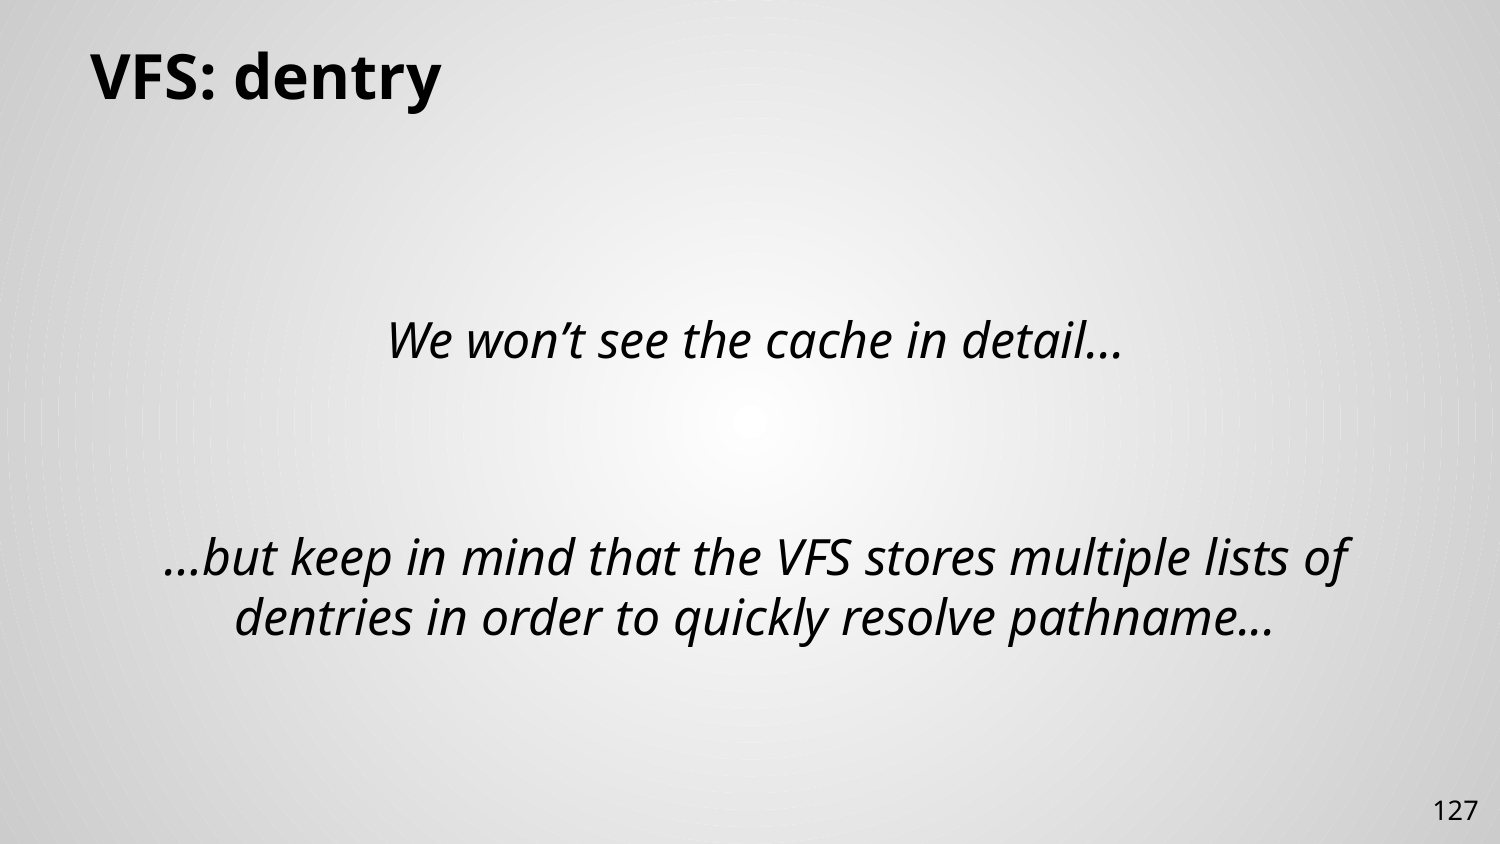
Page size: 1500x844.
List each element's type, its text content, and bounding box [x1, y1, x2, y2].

list We won’t see the cache in detail... …but keep in mind that the VFS stores multiple lists of dentries in order to quickly resolve pathname... [75, 145, 1425, 808]
title VFS: dentry [75, 33, 1425, 128]
slide_number 127 [1403, 779, 1494, 844]
